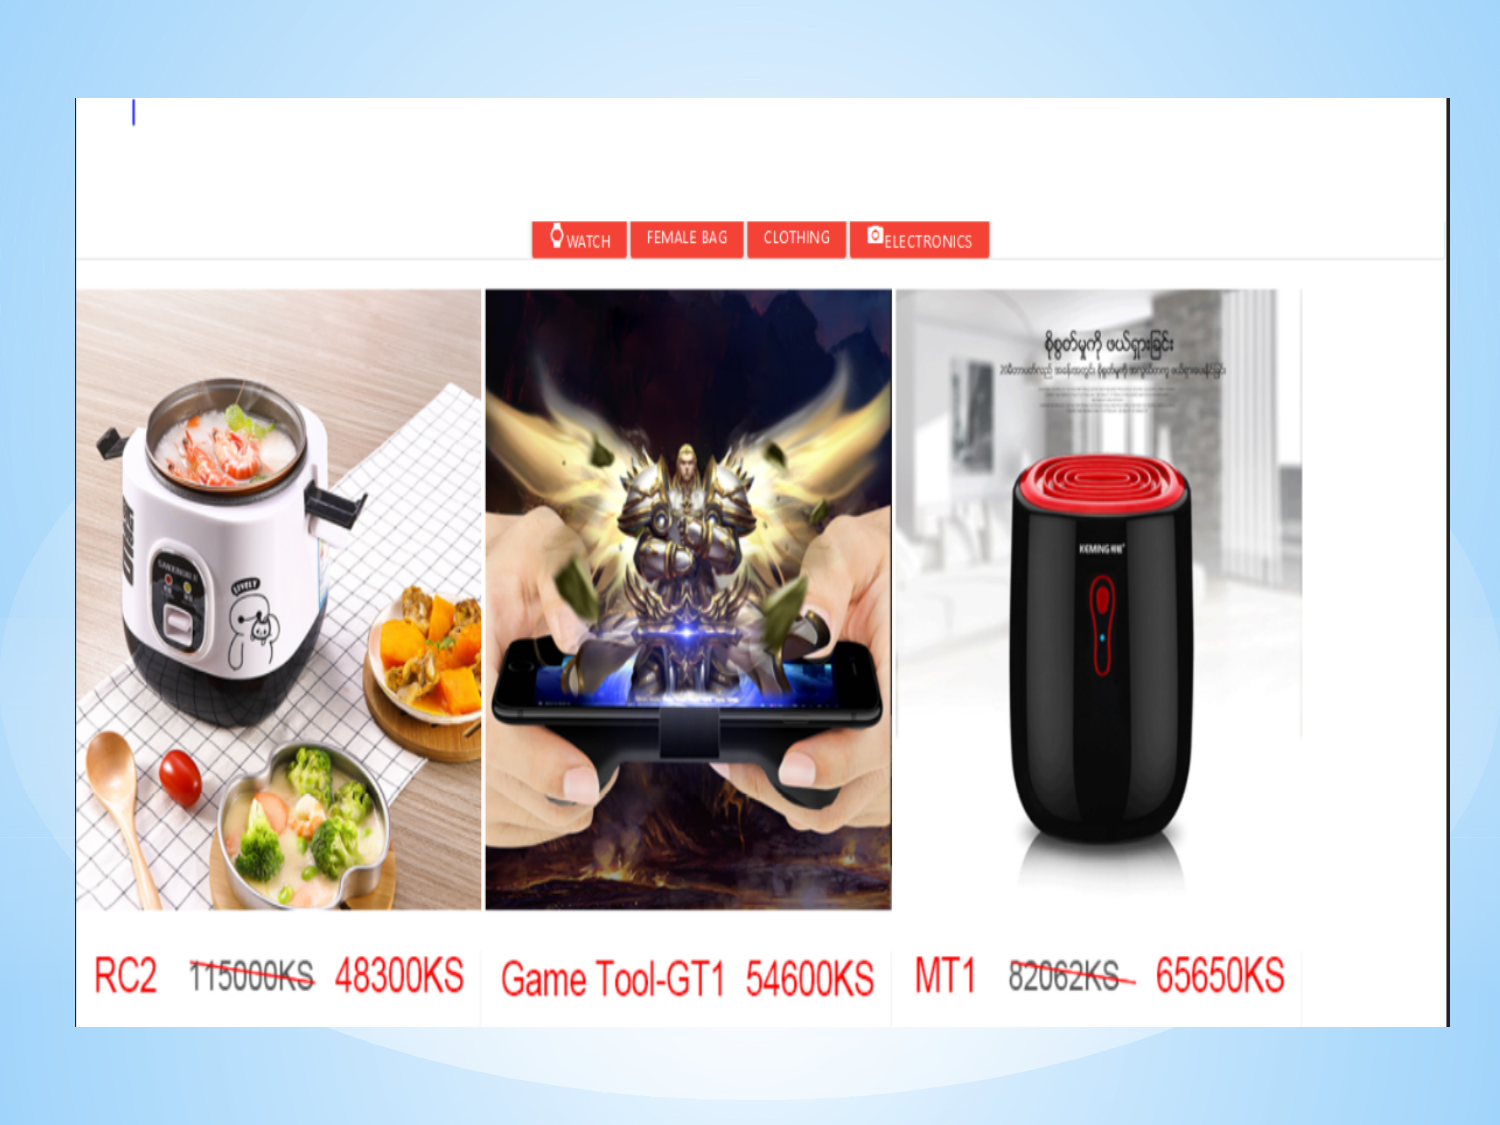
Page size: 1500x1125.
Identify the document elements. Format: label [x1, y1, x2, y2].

picture [74, 98, 1451, 1027]
